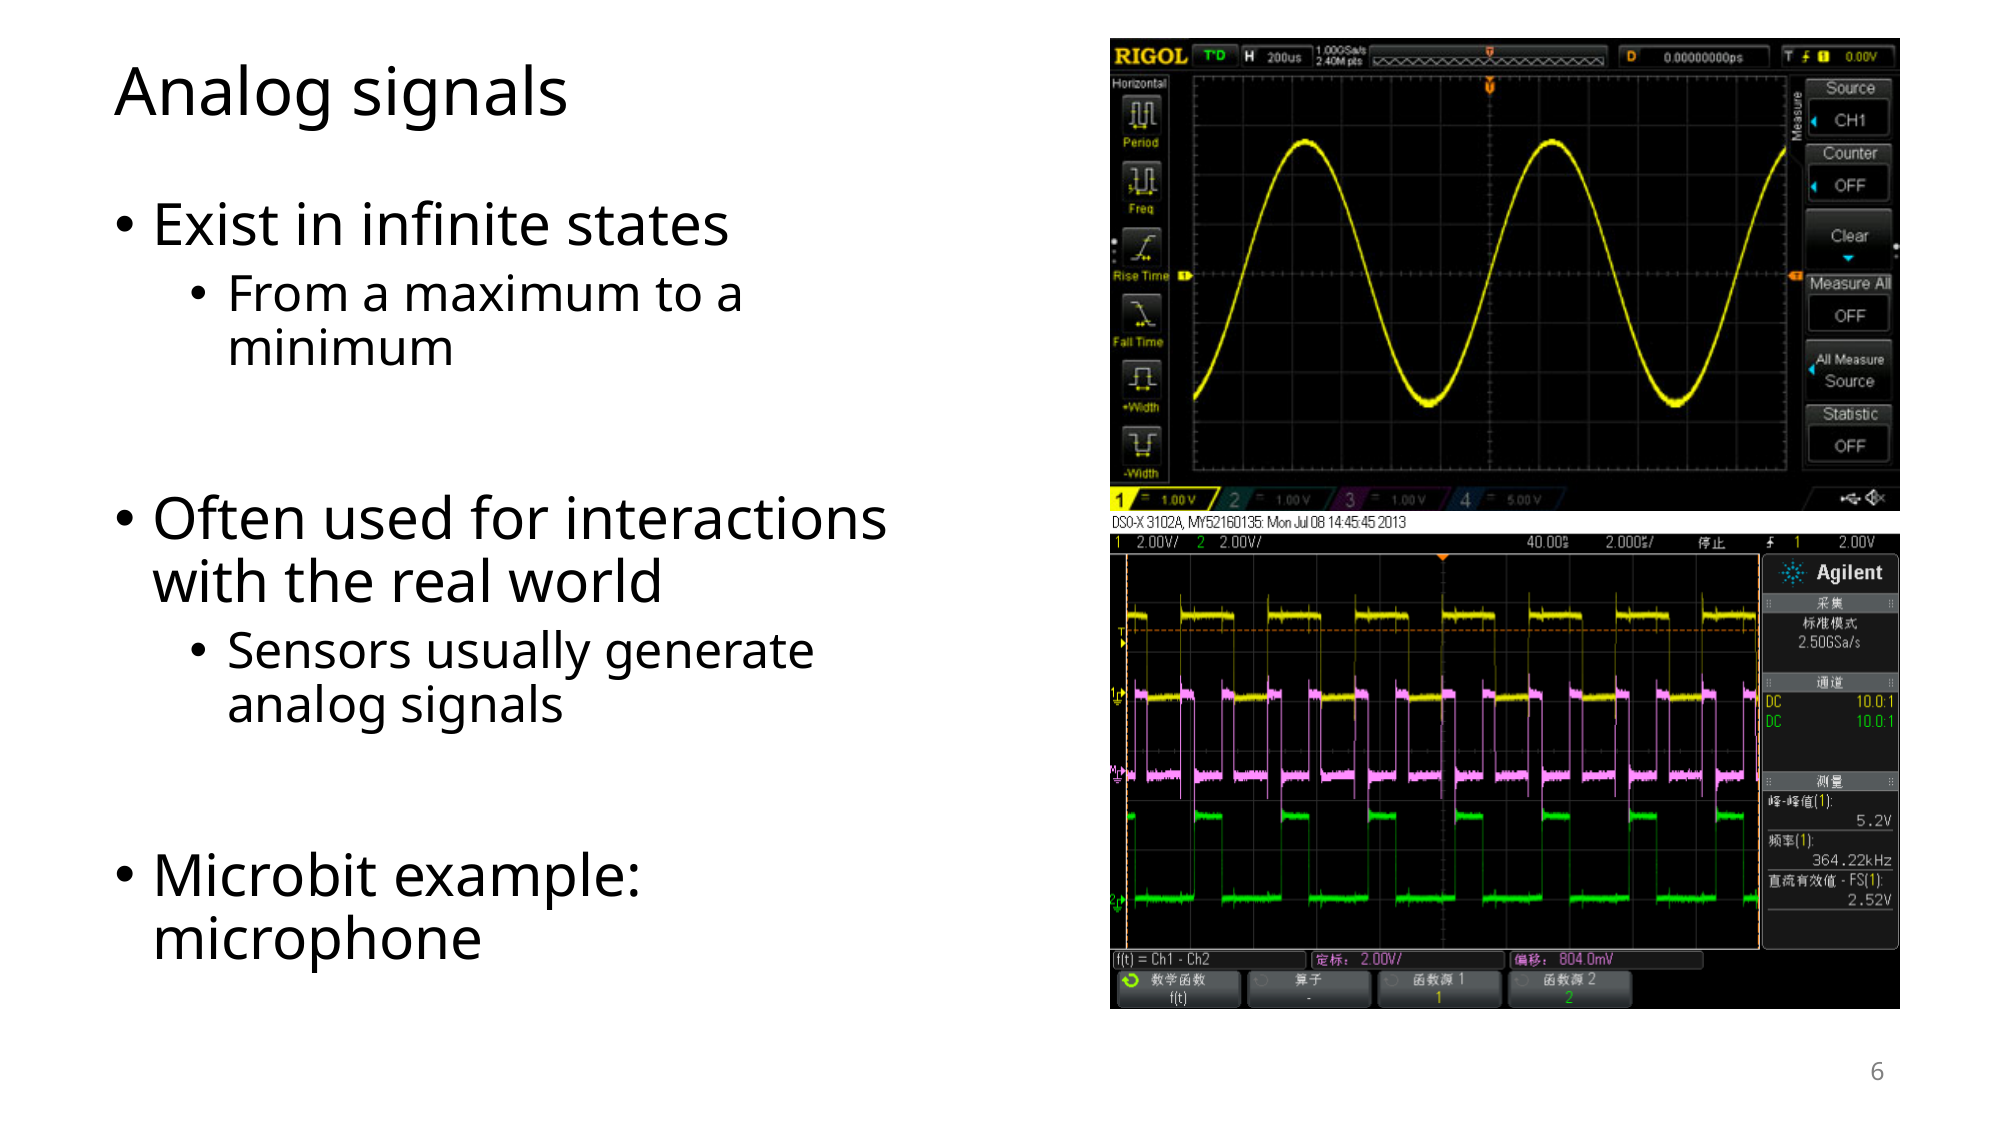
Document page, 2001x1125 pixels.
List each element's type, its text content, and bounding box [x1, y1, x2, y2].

picture [1110, 38, 1900, 1009]
title Analog signals [99, 37, 1900, 150]
slide_number 6 [1749, 1042, 1900, 1103]
list Exist in infinite states From a maximum to a minimum Often used for interactions with the real world Sensors usually generate analog signals Microbit example: microphone [99, 187, 1000, 1013]
